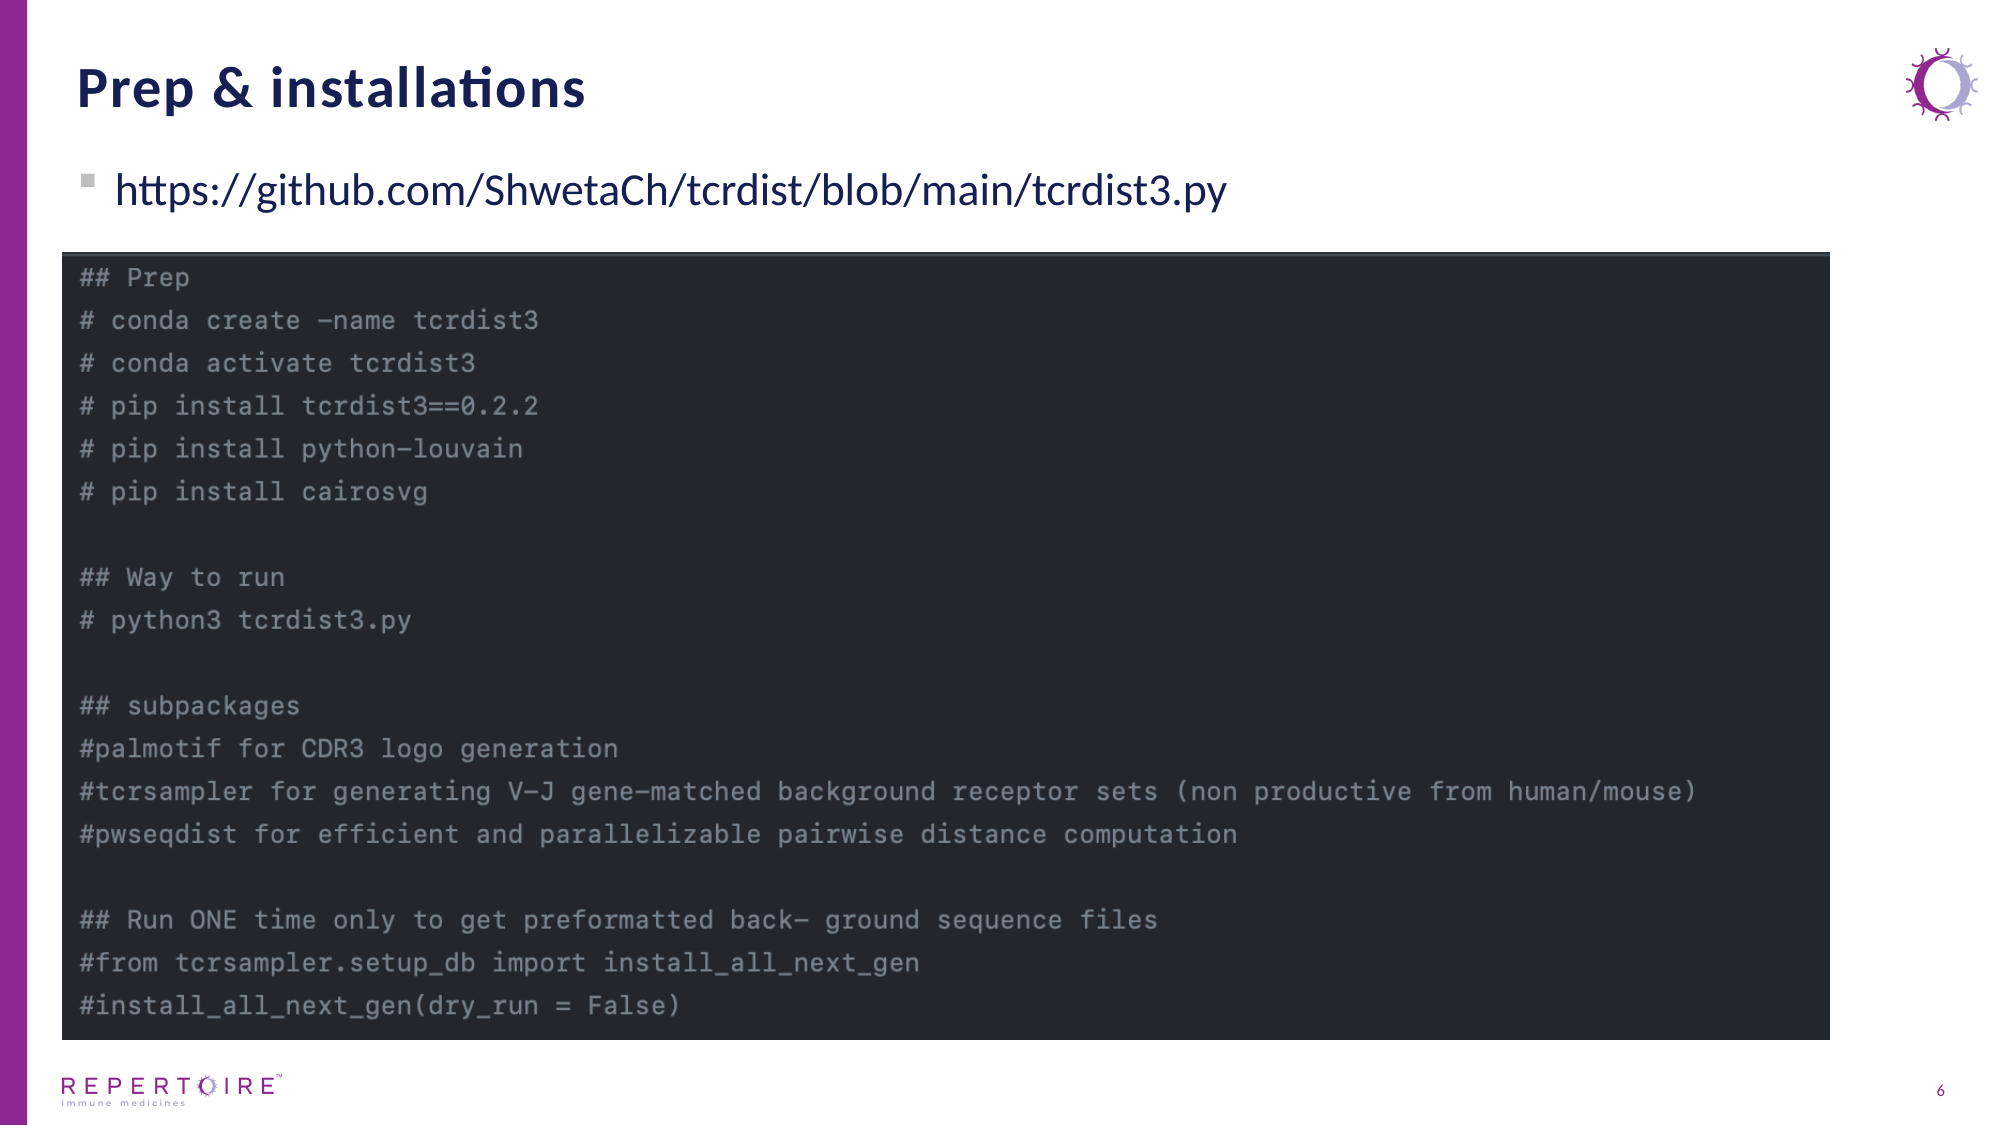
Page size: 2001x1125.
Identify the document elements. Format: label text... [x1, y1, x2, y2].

picture [62, 1074, 282, 1106]
list https://github.com/ShwetaCh/tcrdist/blob/main/tcrdist3.py [62, 152, 1940, 1060]
title Prep & installations [62, 0, 1941, 128]
picture [62, 252, 1830, 1040]
picture [1941, 48, 1978, 121]
slide_number 6 [1901, 1072, 1980, 1116]
